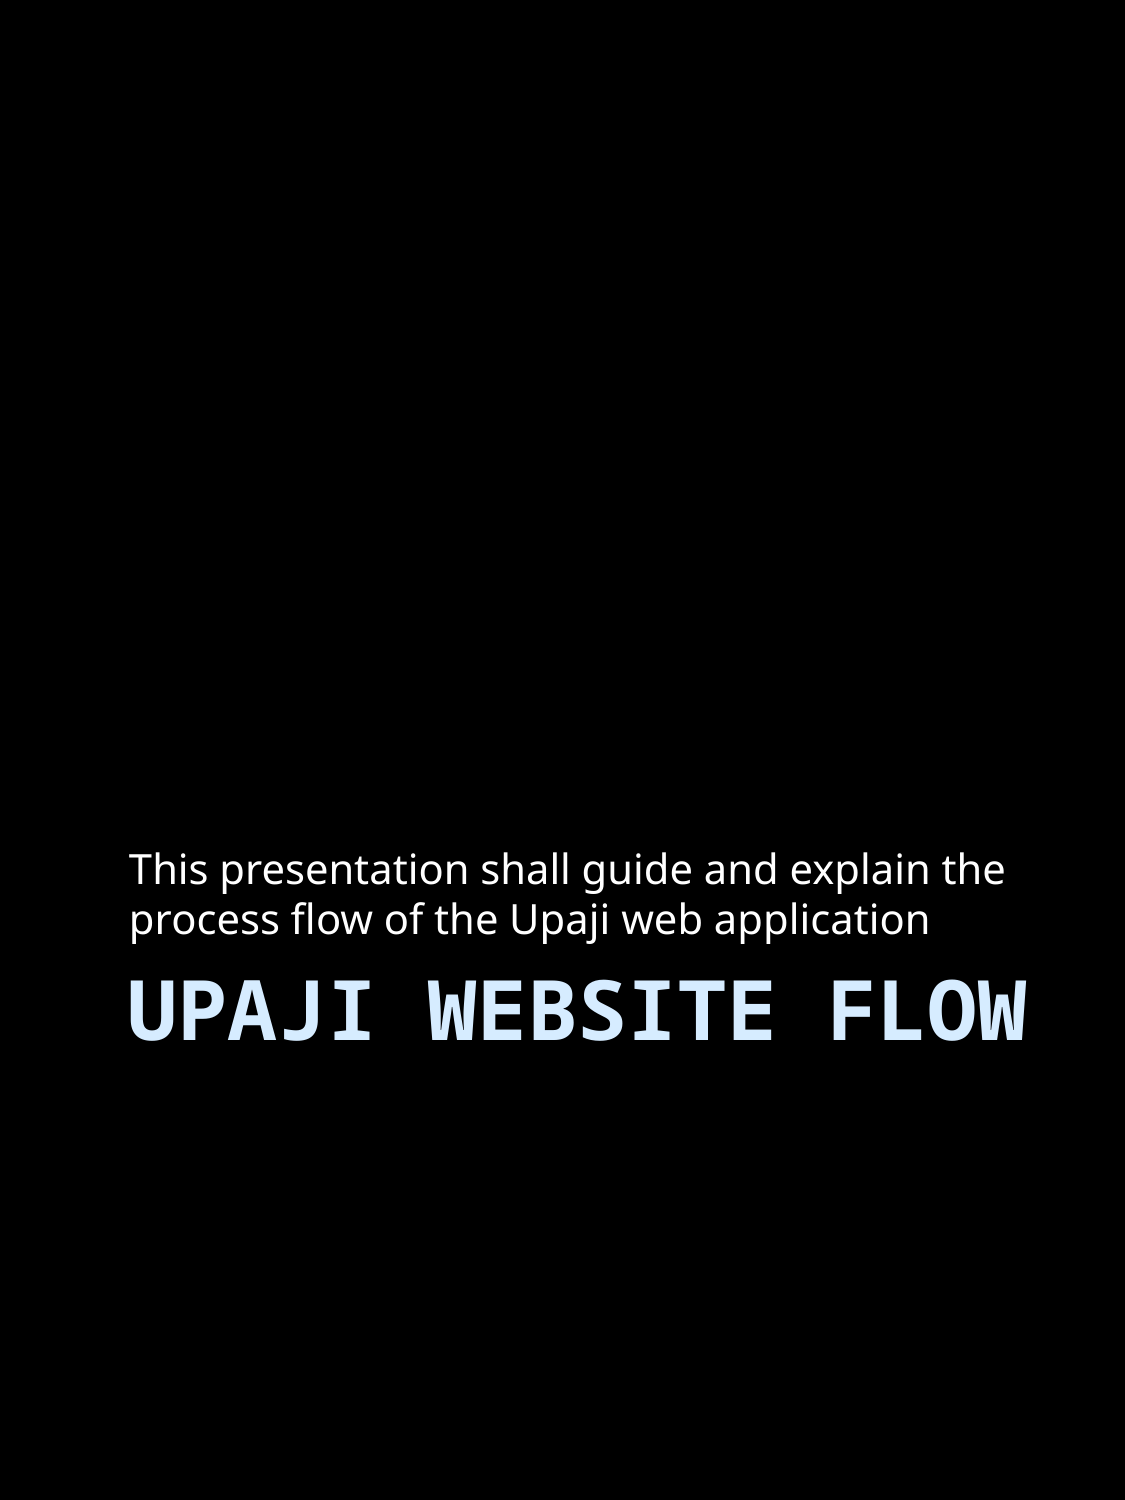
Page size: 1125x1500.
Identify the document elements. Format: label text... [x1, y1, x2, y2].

title Upaji Website flow [112, 950, 1069, 1382]
subtitle This presentation shall guide and explain the process flow of the Upaji web application [112, 620, 1069, 950]
